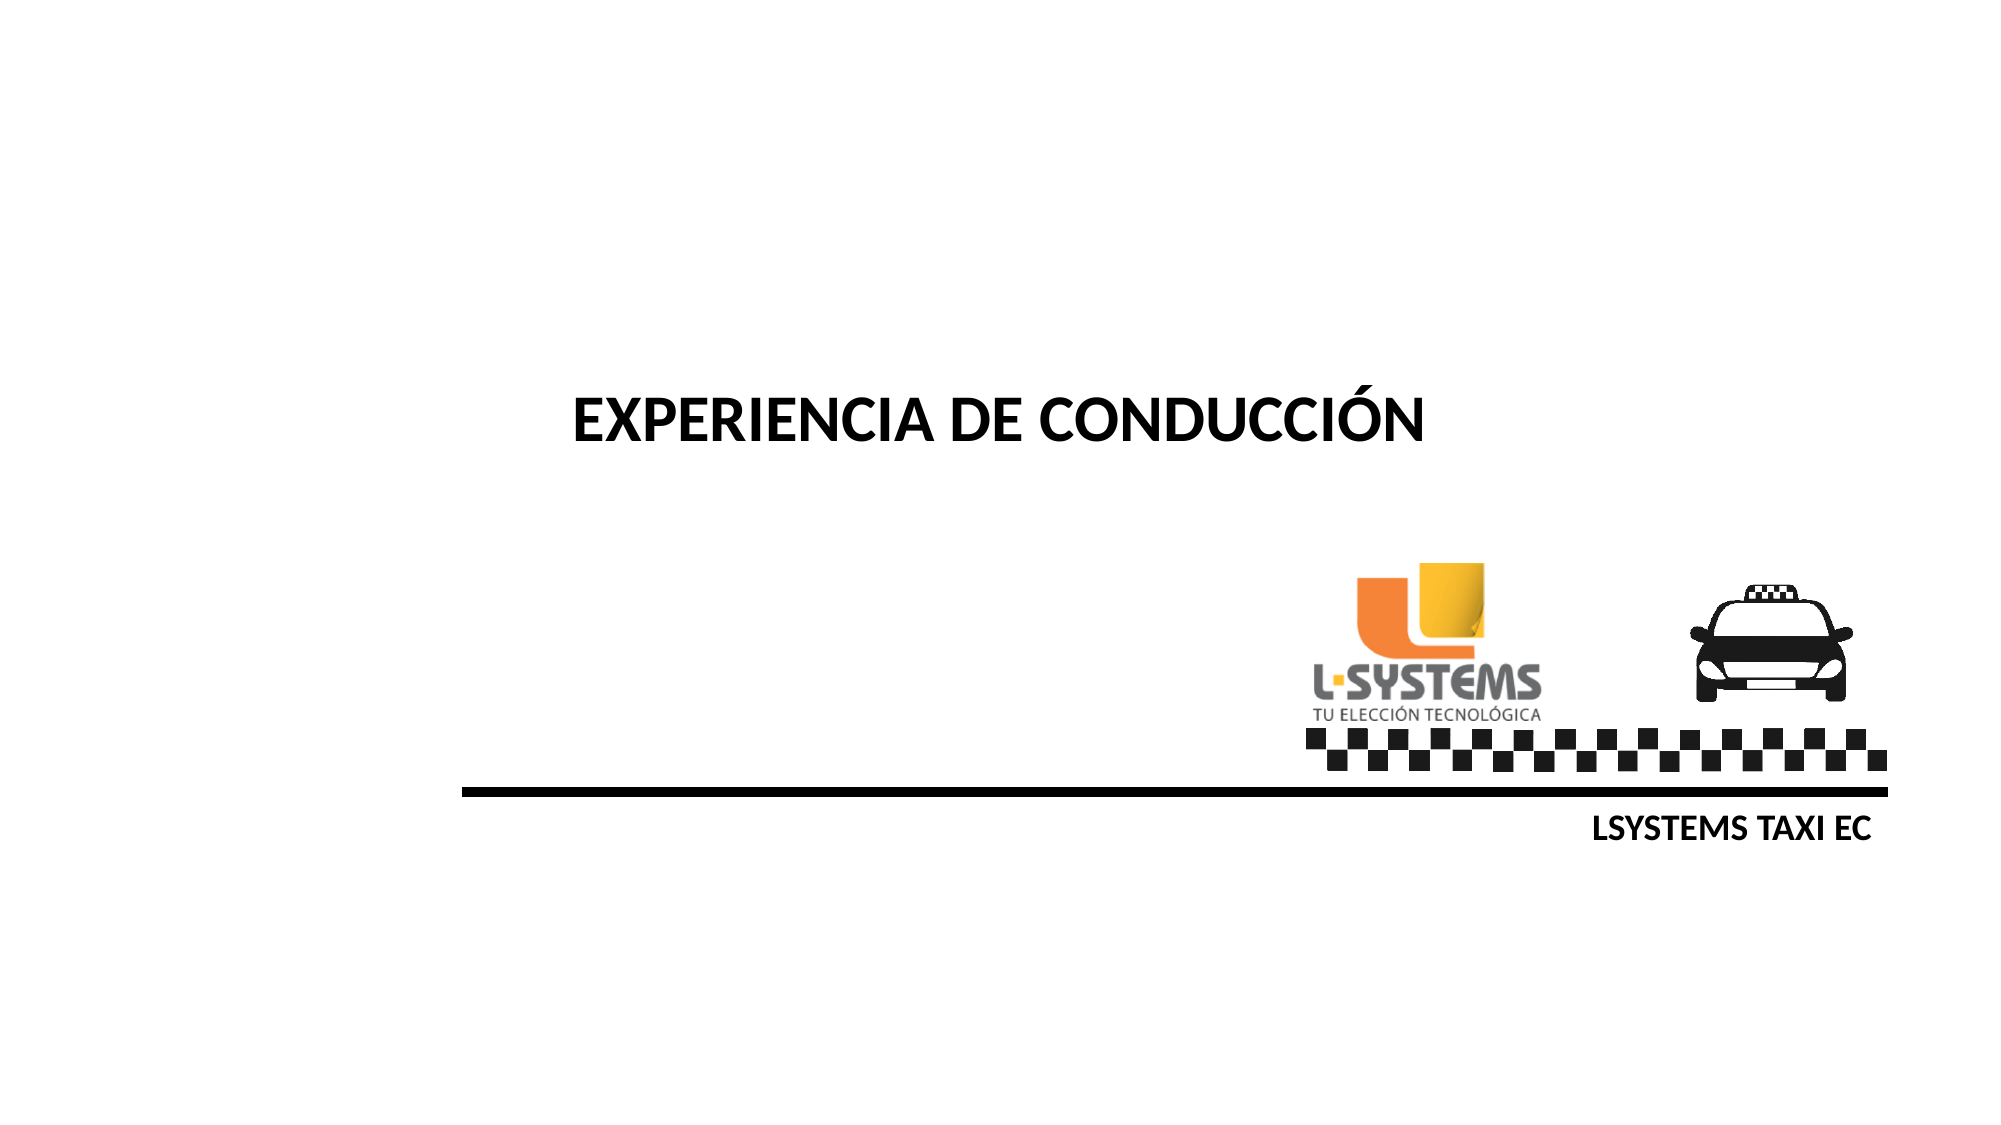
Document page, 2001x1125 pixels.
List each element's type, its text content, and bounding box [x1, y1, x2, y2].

text_box LSYSTEMS TAXI EC [1363, 795, 1887, 856]
picture [1306, 563, 1887, 773]
text_box EXPERIENCIA DE CONDUCCIÓN [0, 366, 2000, 462]
text_box [462, 787, 1888, 797]
